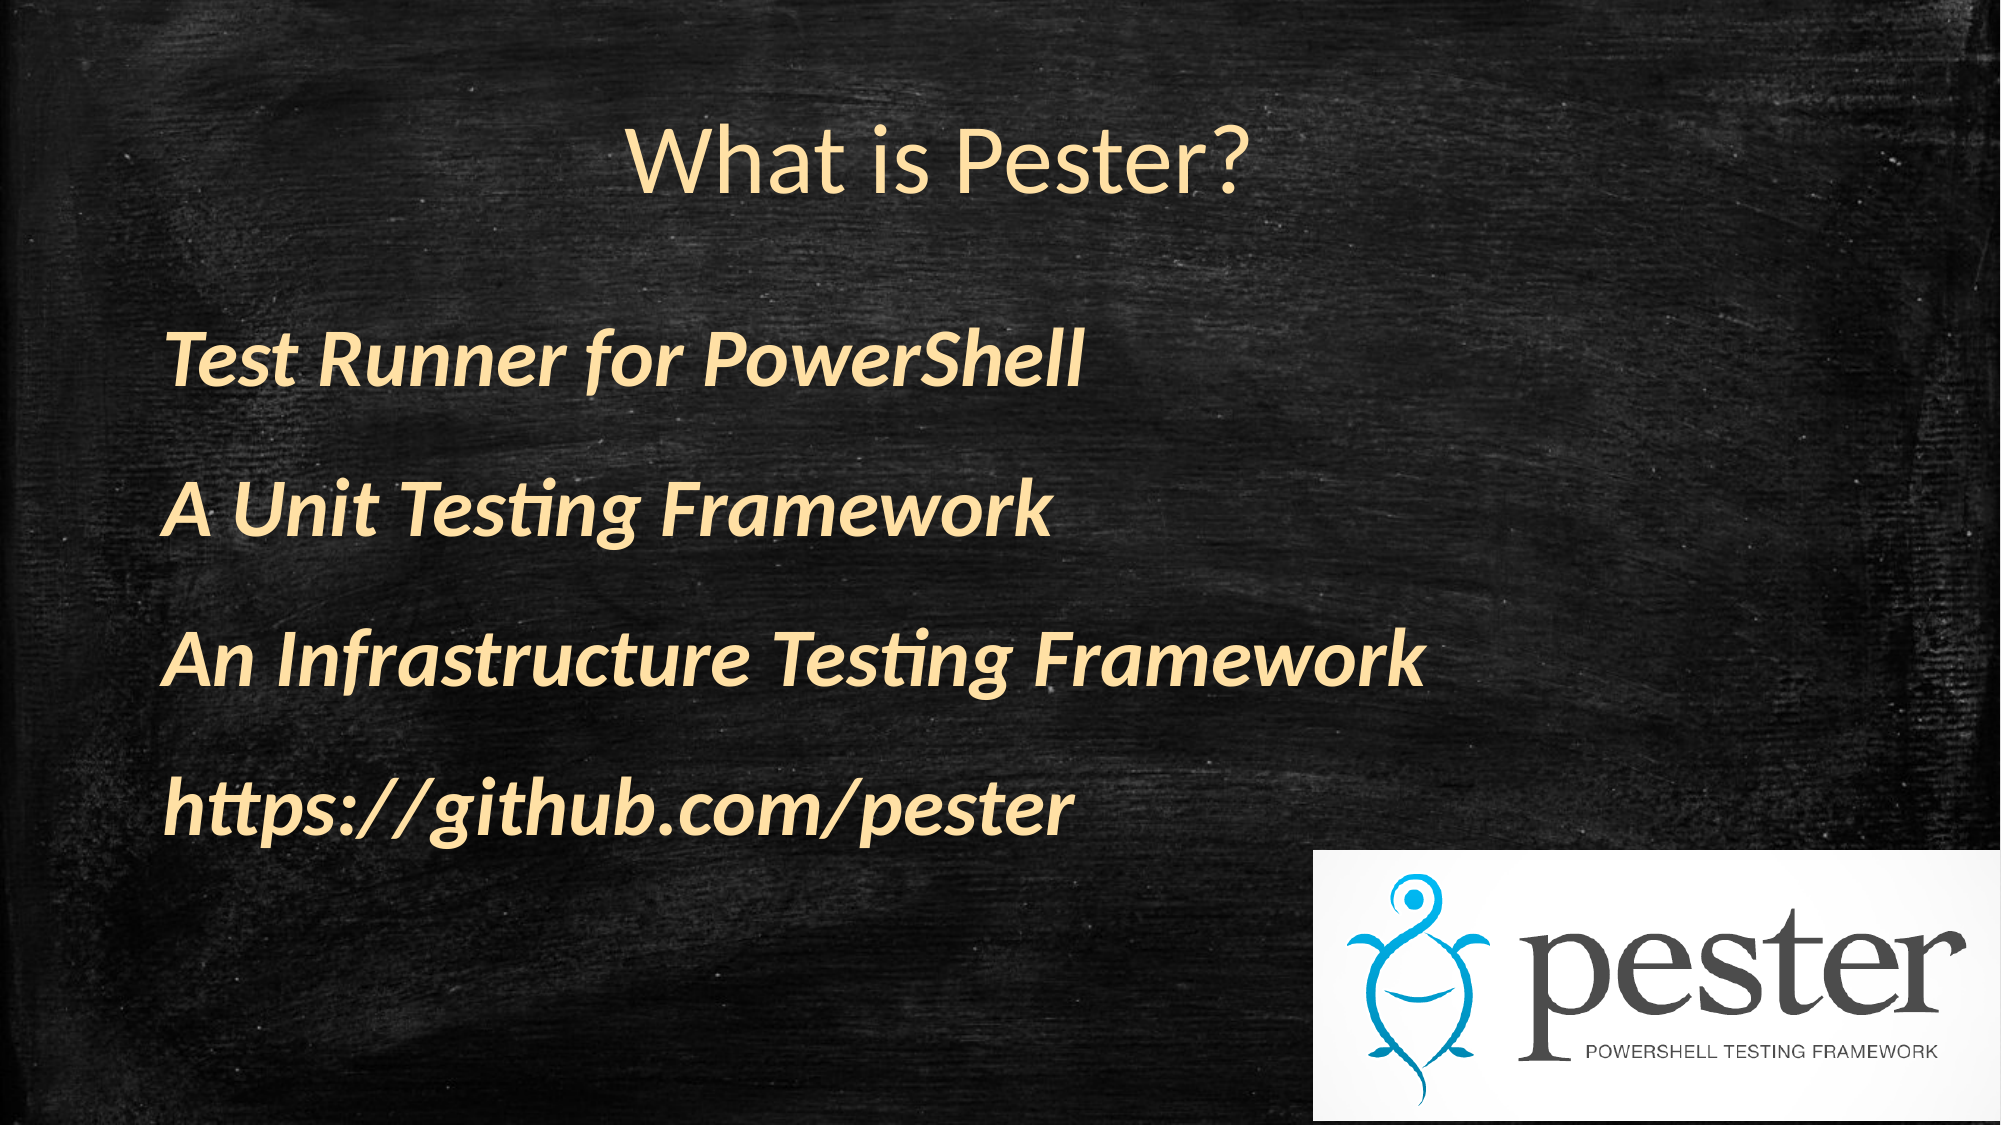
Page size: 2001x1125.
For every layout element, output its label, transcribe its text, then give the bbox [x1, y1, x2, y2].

picture [1313, 850, 2000, 1121]
text_box What is Pester? [610, 86, 1390, 227]
text_box Test Runner for PowerShell A Unit Testing Framework An Infrastructure Testing Framework https://github.com/pester [147, 245, 1530, 860]
